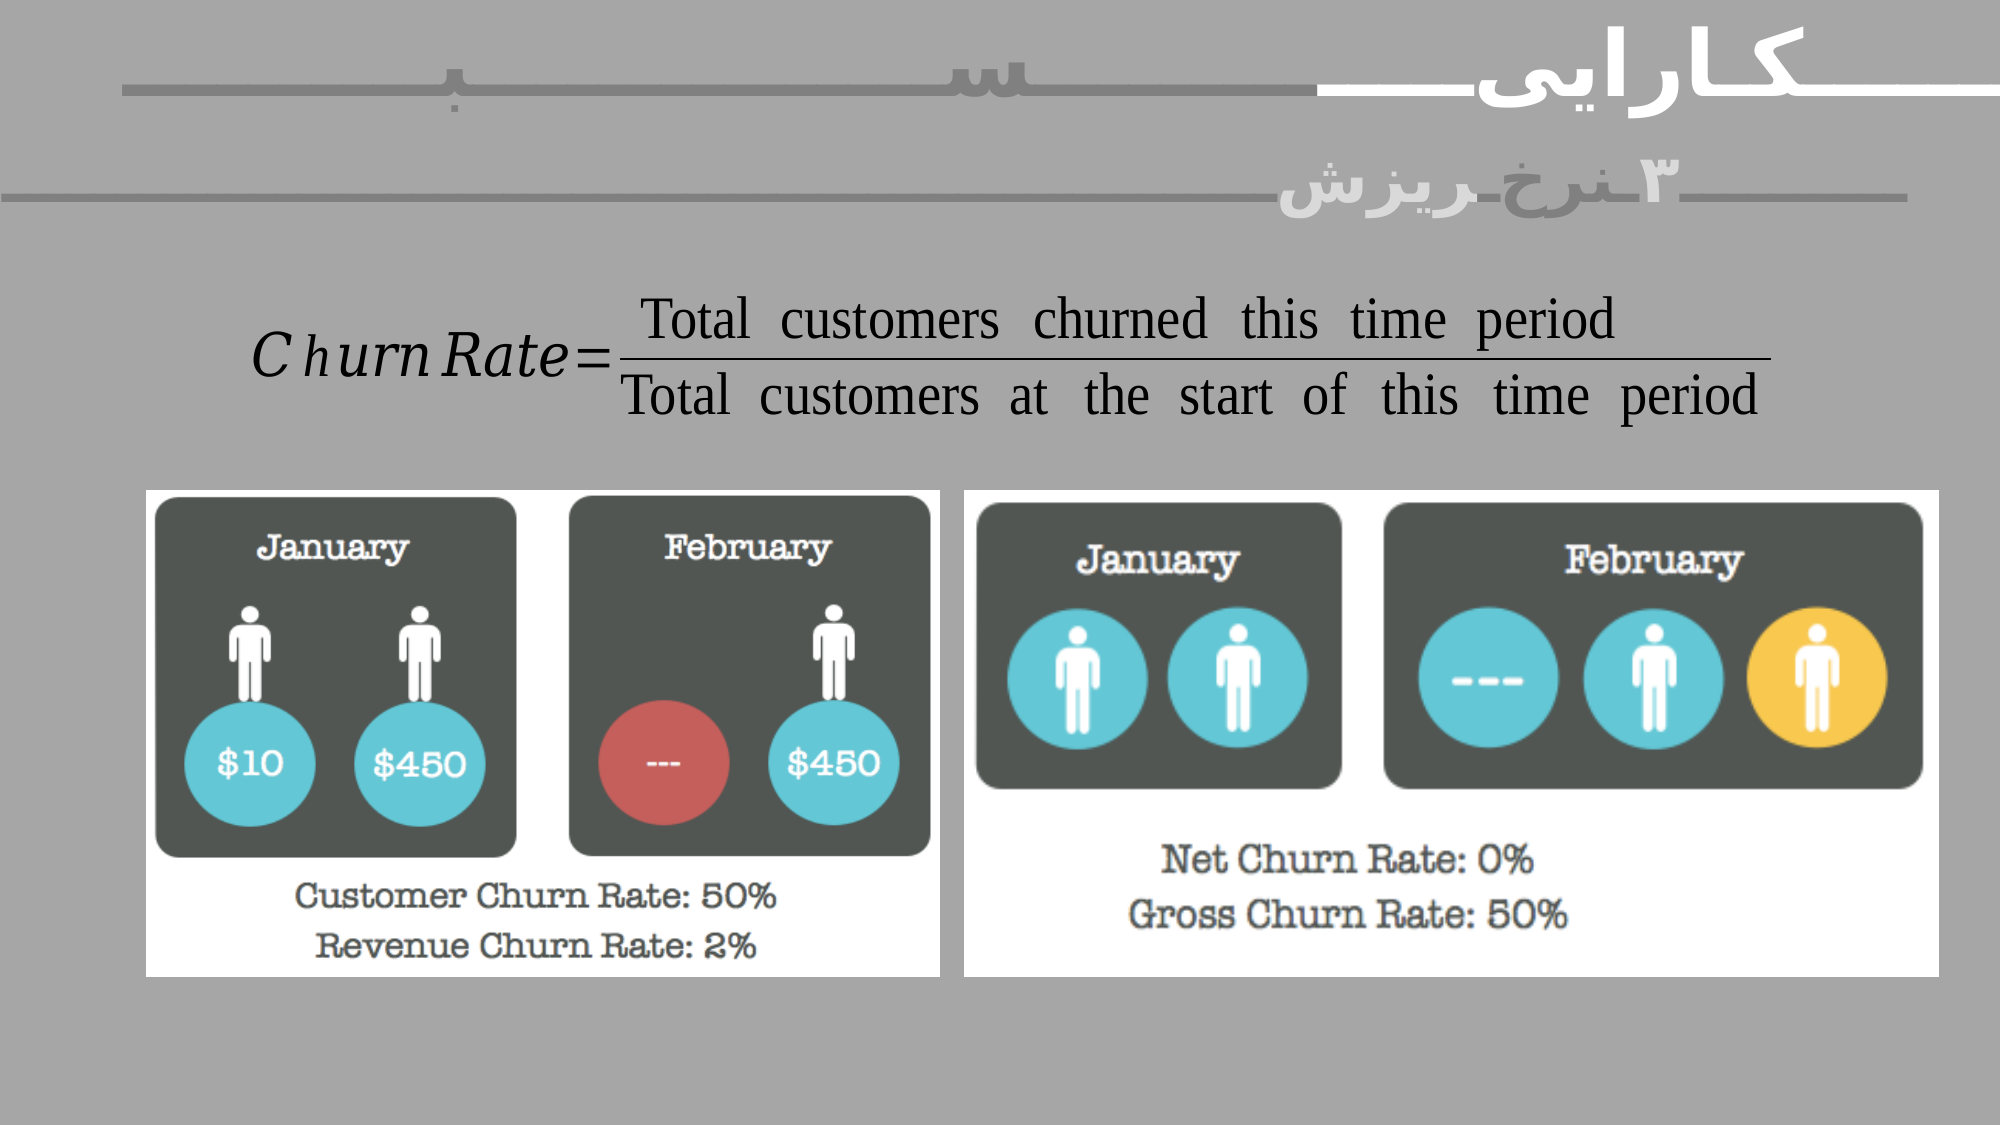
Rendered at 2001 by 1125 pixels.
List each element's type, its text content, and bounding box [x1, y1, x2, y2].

text_box ـــــــکـارایی‌ــــــــــــــســـــــــــــــبــــــــــ [0, 0, 2000, 123]
picture [146, 490, 940, 977]
picture [964, 490, 1939, 977]
text_box ــــــــــ۳ـنرخ‌ـریزش‌ــــــــــــــــــــــــــــــــــــــــــــــــــــــــ [0, 128, 1923, 223]
